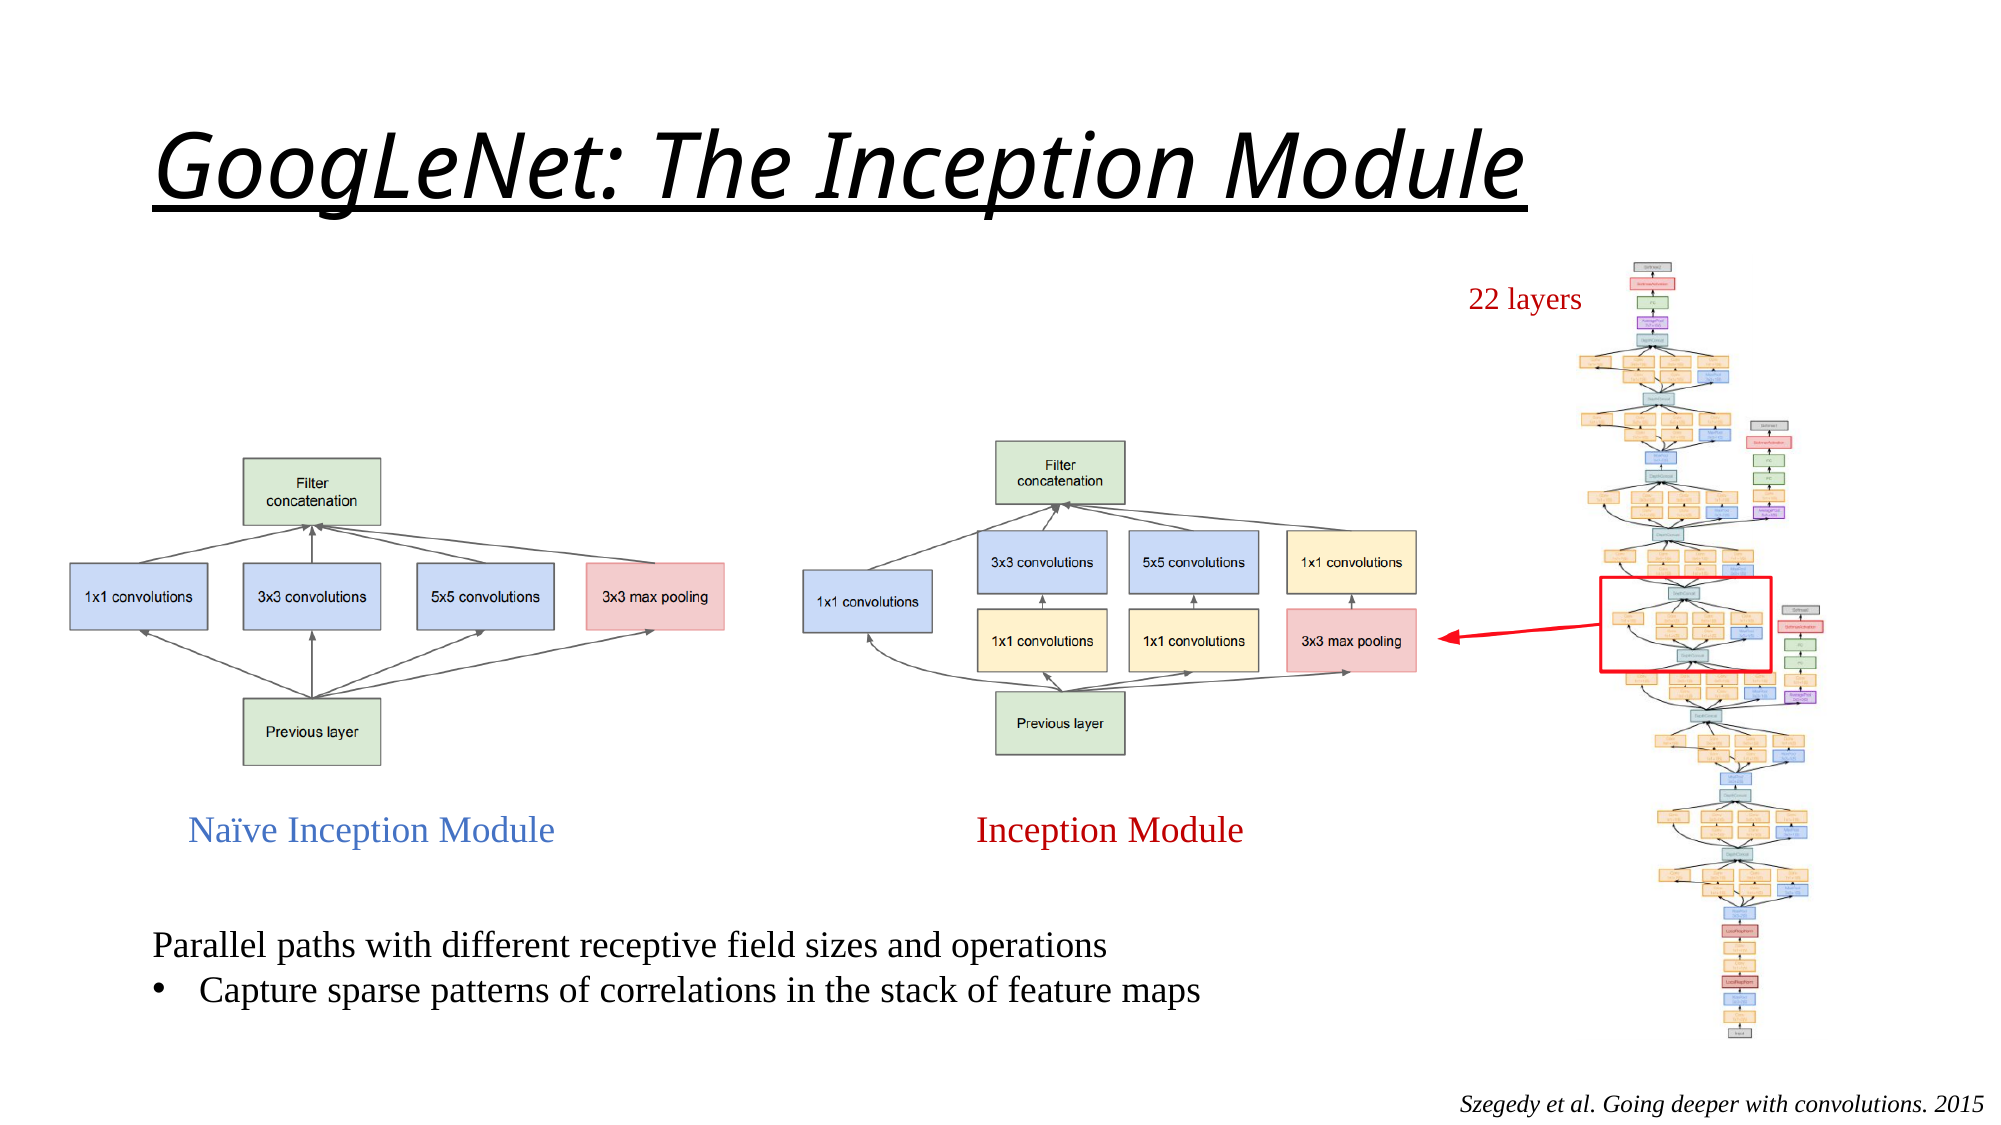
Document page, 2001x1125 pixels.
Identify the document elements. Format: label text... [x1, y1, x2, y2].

text_box Szegedy et al. Going deeper with convolutions. 2015 [1008, 1079, 2000, 1125]
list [785, 430, 1436, 763]
text_box Inception Module [961, 797, 1260, 857]
title GoogLeNet: The Inception Module [137, 59, 1863, 278]
text_box Parallel paths with different receptive field sizes and operations Capture sparse patterns of correlations in the stack of feature maps [137, 912, 1334, 1018]
text_box Naïve Inception Module [173, 797, 571, 857]
picture [44, 435, 756, 778]
picture [1435, 241, 1863, 1047]
